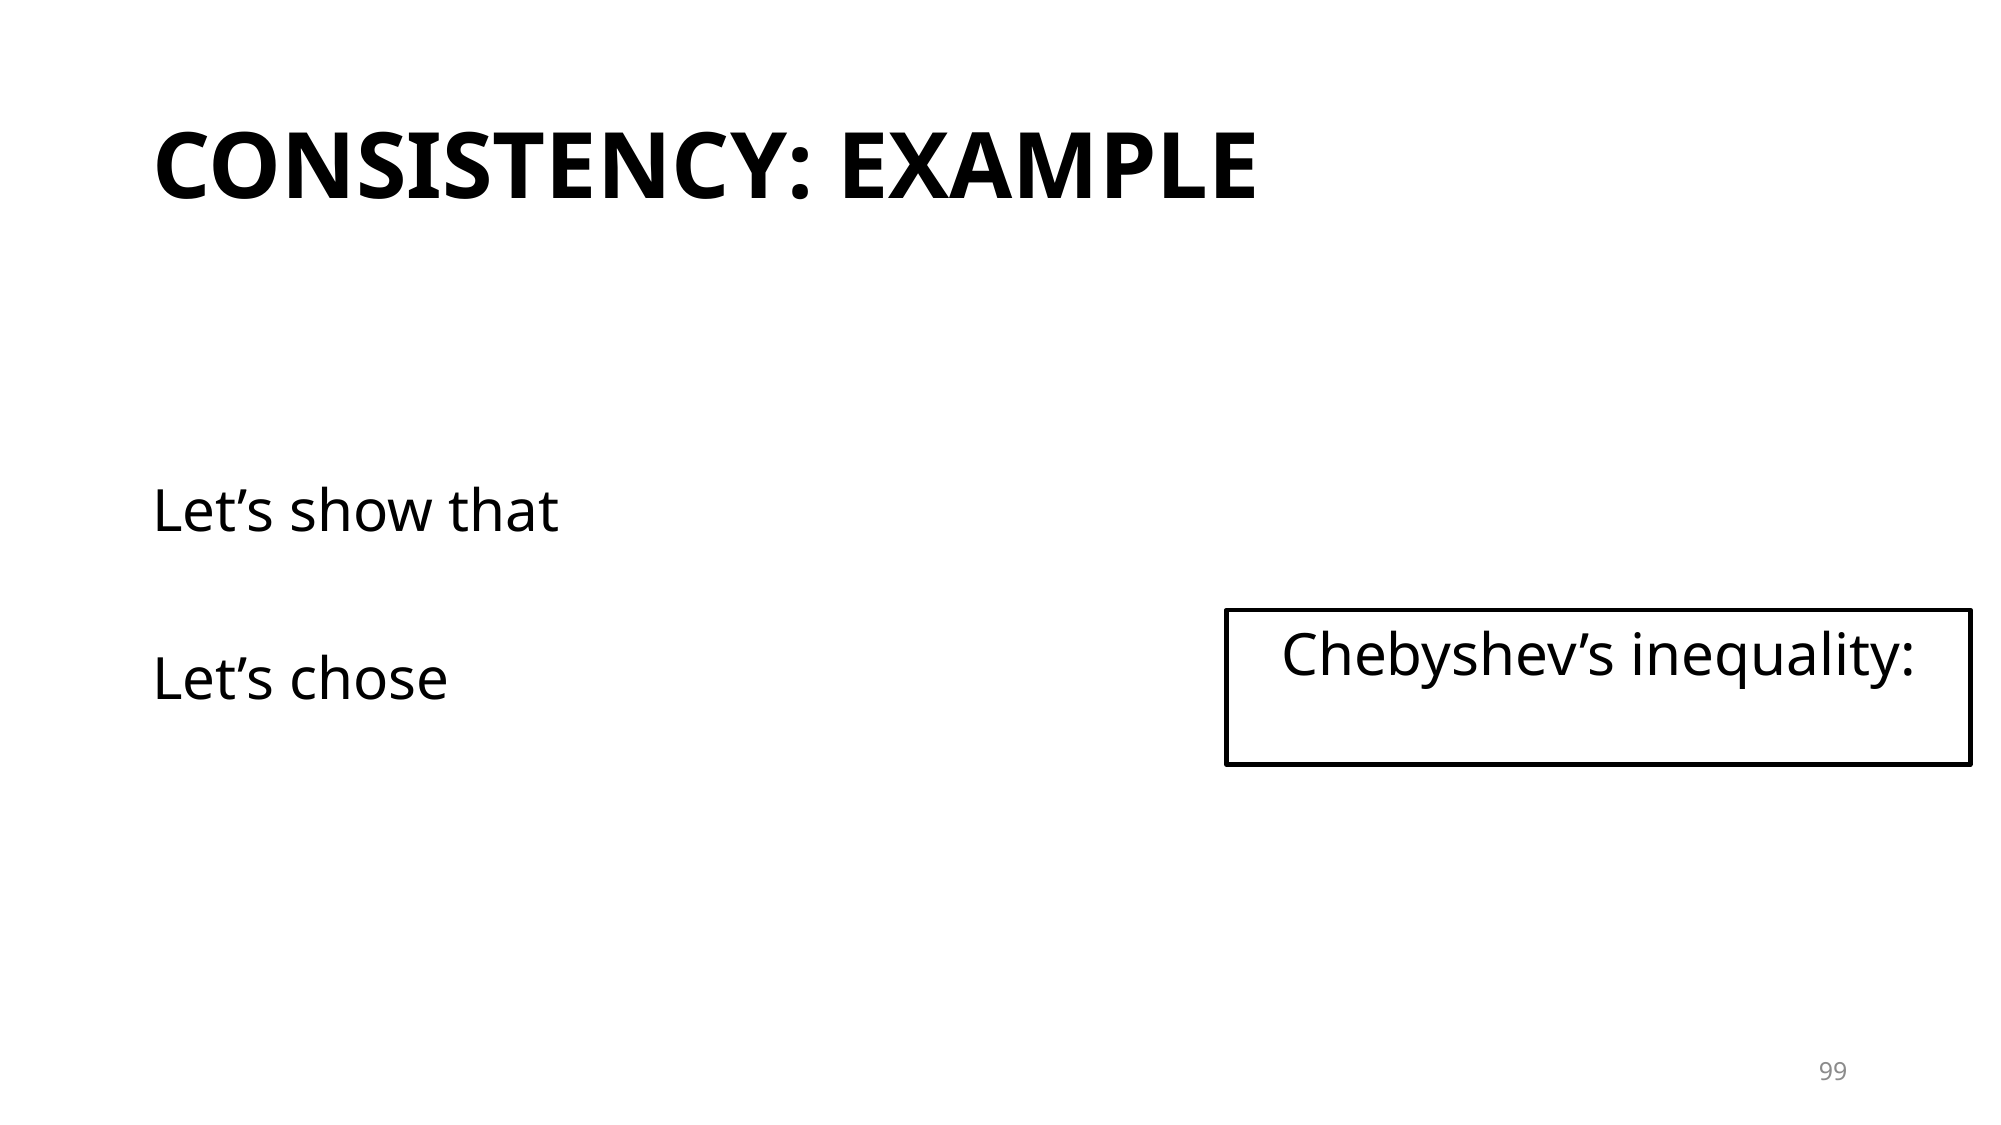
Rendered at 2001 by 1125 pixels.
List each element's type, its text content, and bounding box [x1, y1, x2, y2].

title CONSISTENCY: EXAMPLE [137, 59, 1863, 278]
slide_number 99 [1412, 1042, 1863, 1103]
